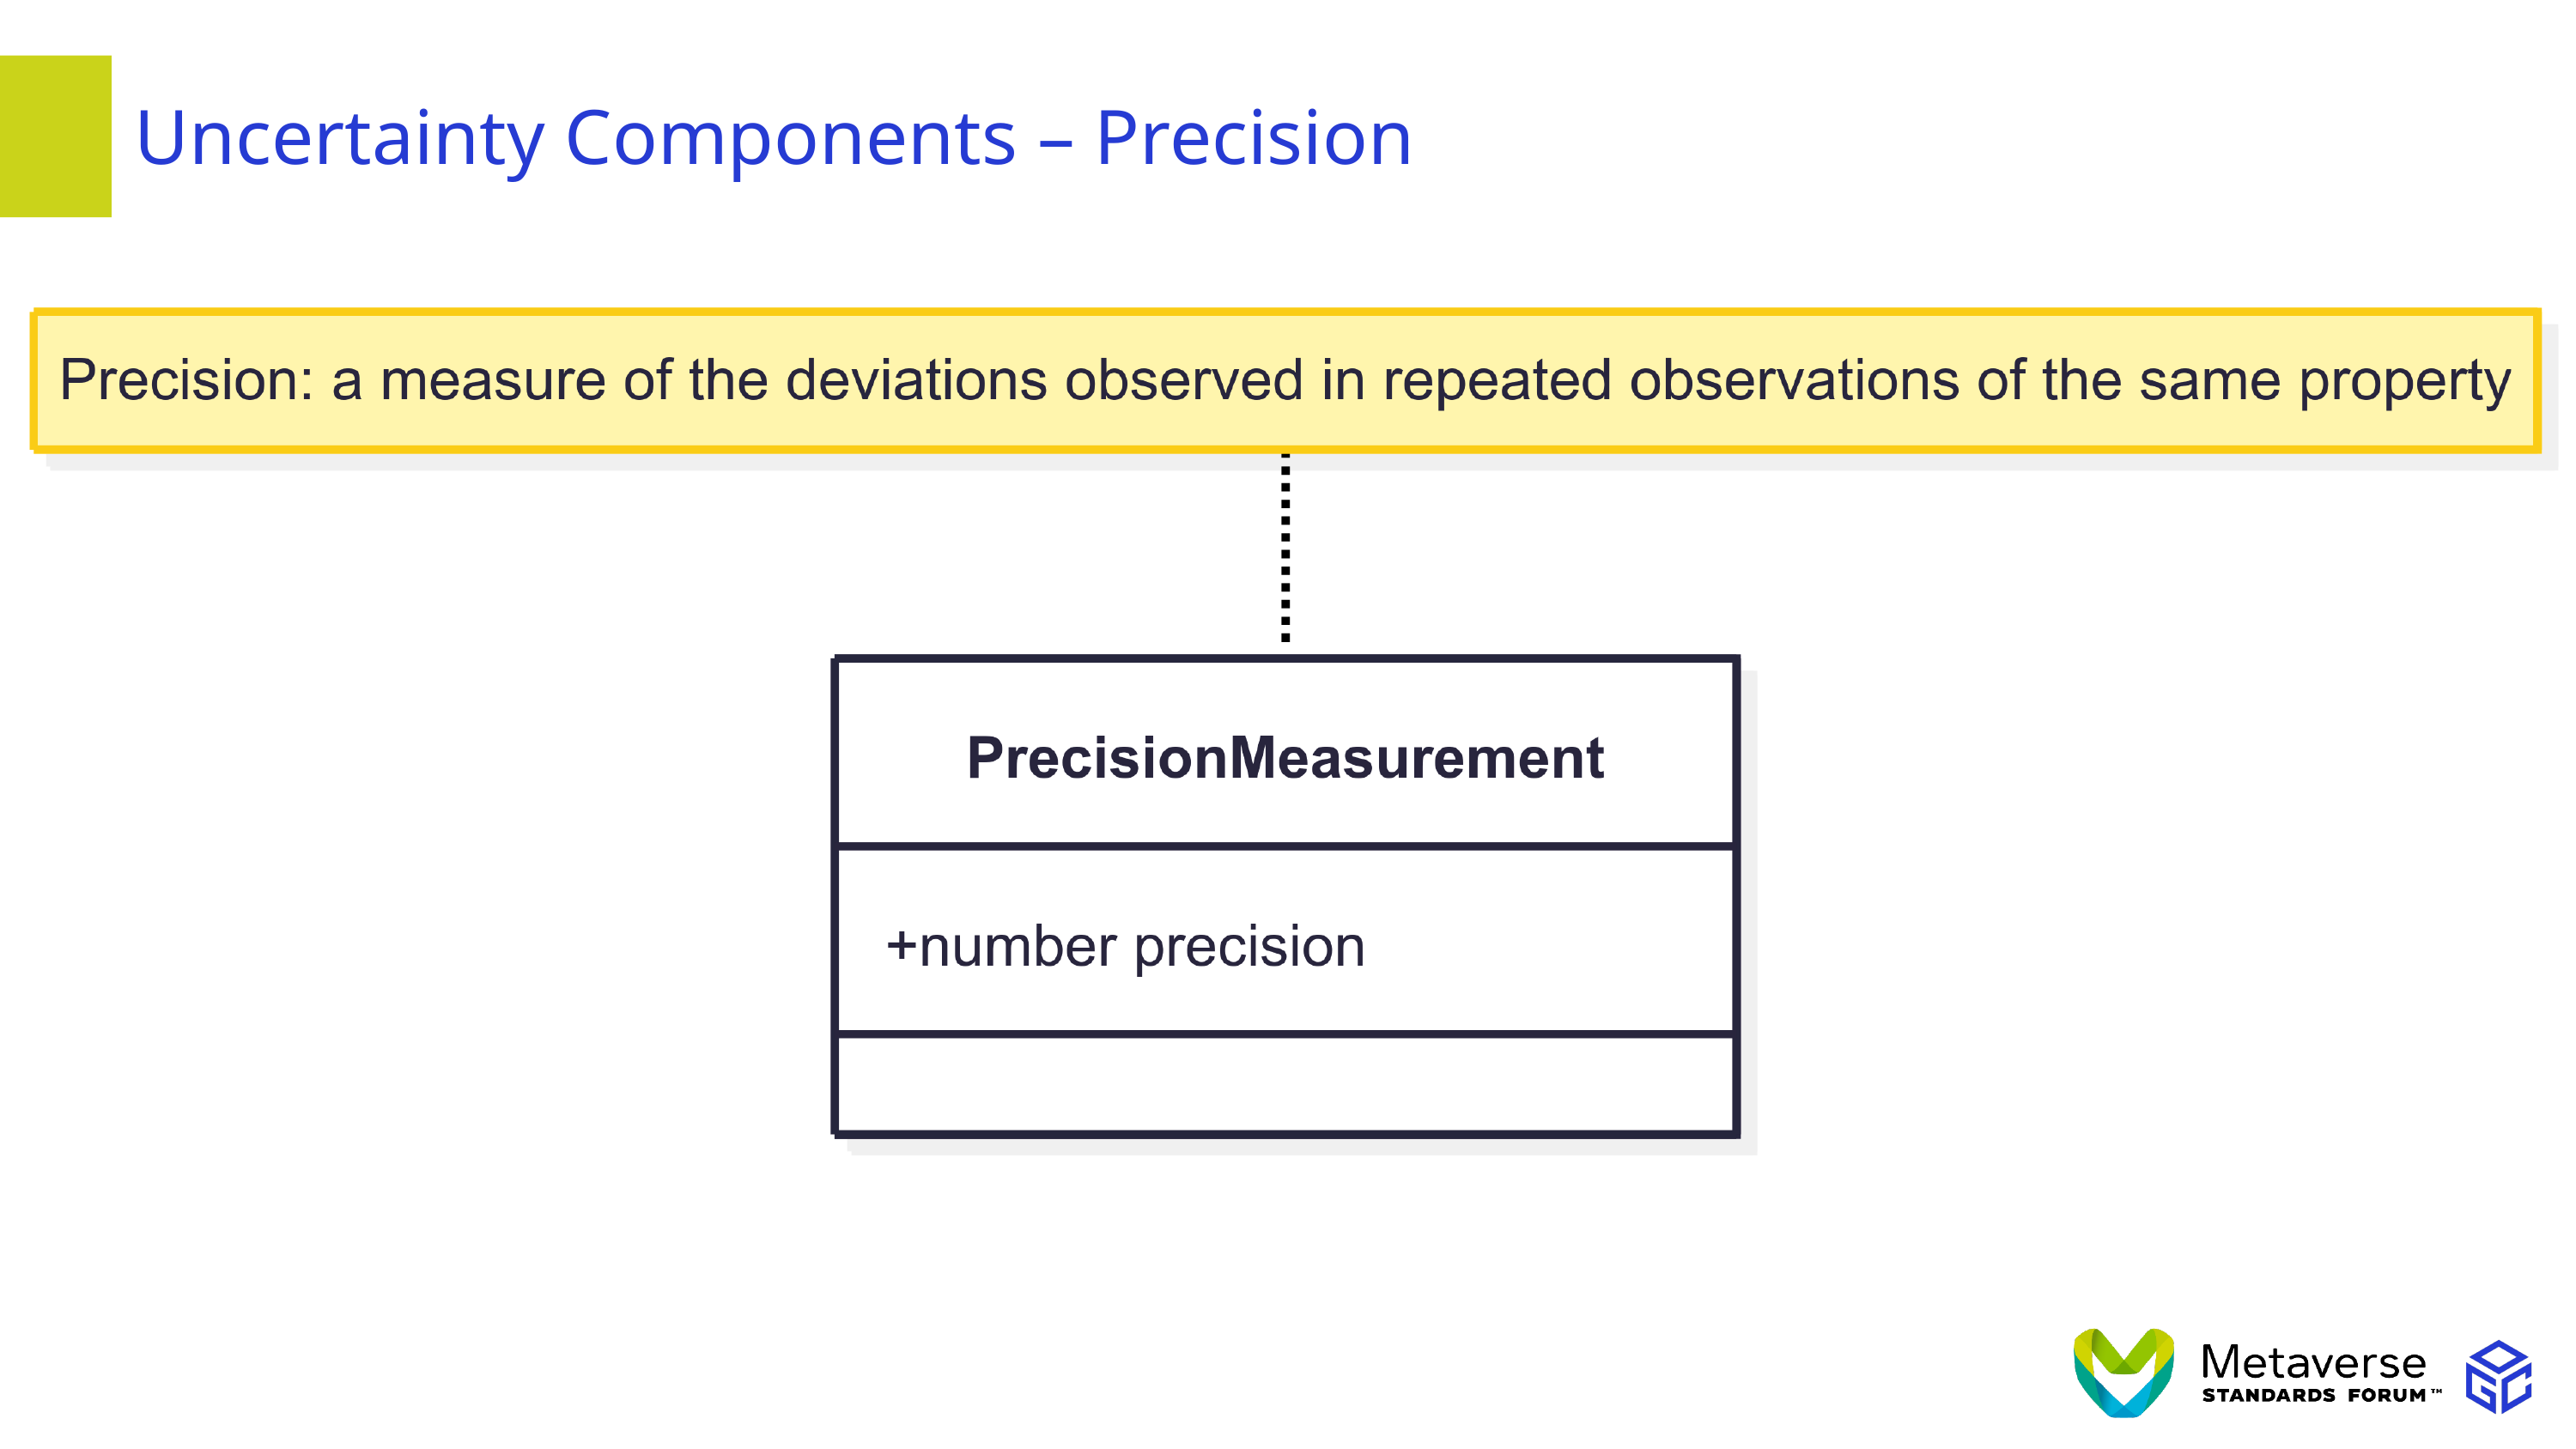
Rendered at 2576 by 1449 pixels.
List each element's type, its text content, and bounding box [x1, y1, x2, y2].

picture [0, 278, 2576, 1170]
picture [2053, 1314, 2544, 1427]
title Uncertainty Components – Precision [121, 78, 2457, 208]
